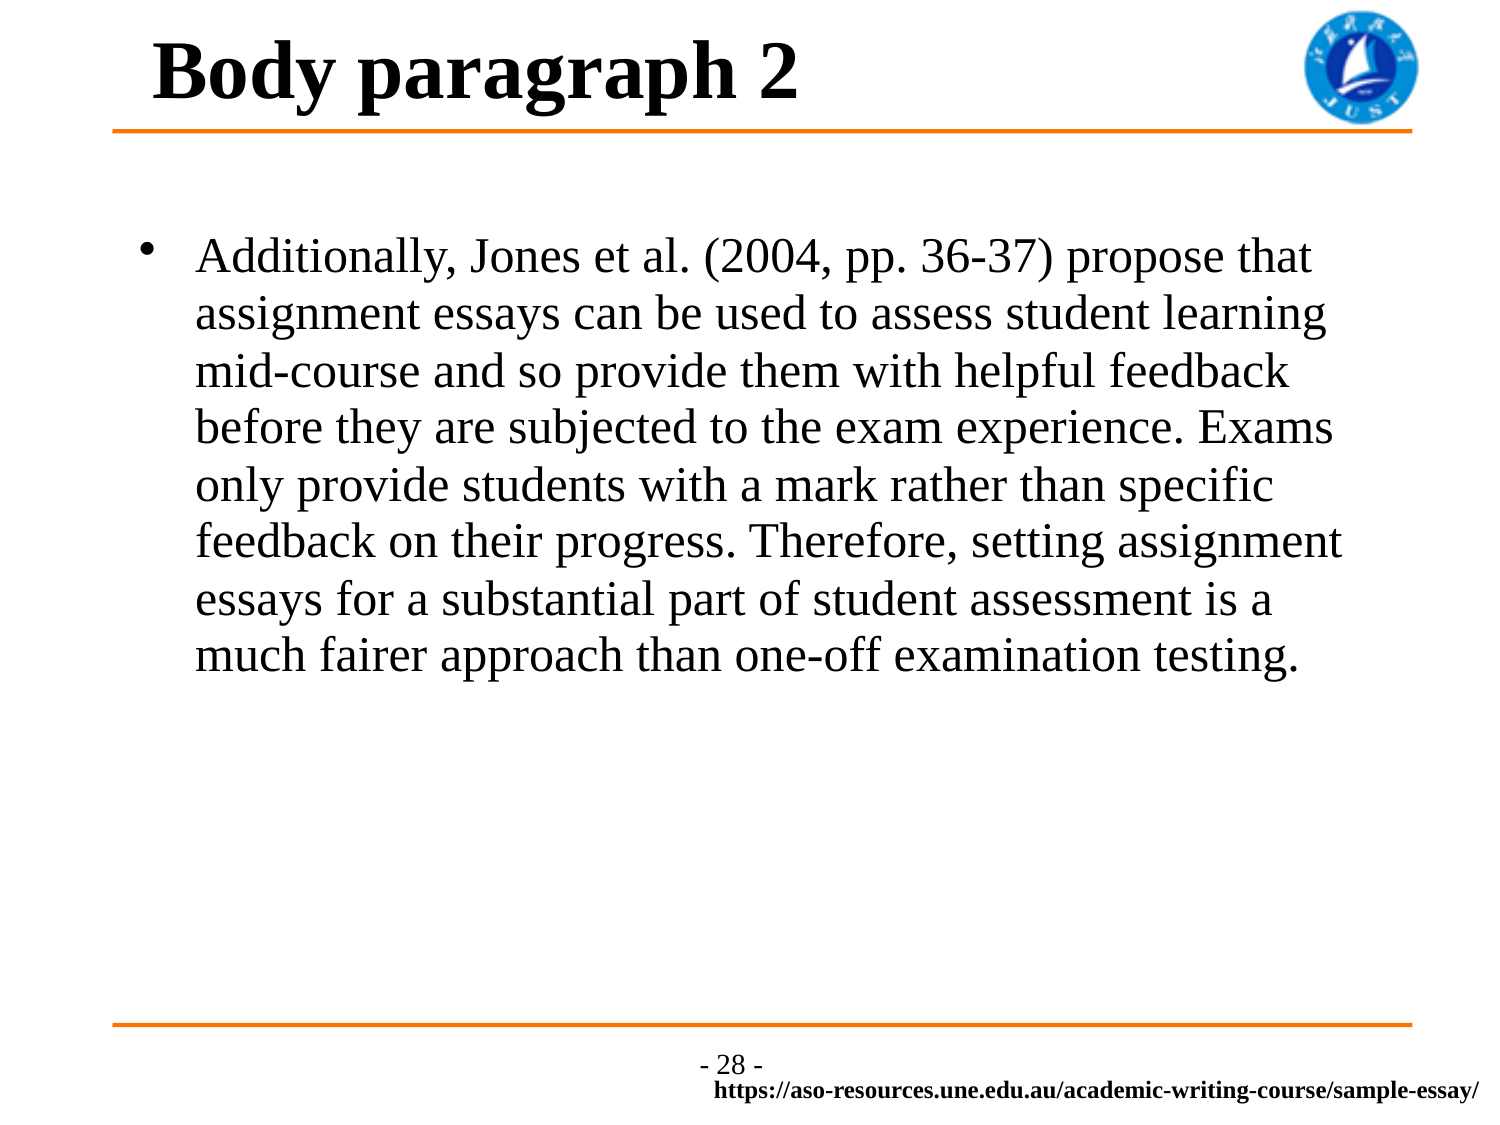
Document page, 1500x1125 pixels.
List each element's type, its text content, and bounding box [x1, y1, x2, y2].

text_box https://aso-resources.une.edu.au/academic-writing-course/sample-essay/ [679, 1066, 1500, 1111]
text_box Body paragraph 2 [64, 7, 888, 123]
picture [1293, 2, 1429, 137]
slide_number - 28 - [574, 1037, 888, 1113]
list Additionally, Jones et al. (2004, pp. 36-37) propose that assignment essays can be used to assess student learning mid-course and so provide them with helpful feedback before they are subjected to the exam experience. Exams only provide students with a mark rather than specific feedback on their progress. Therefore, setting assignment essays for a substantial part of student assessment is a much fairer approach than one-off examination testing. [123, 219, 1399, 965]
